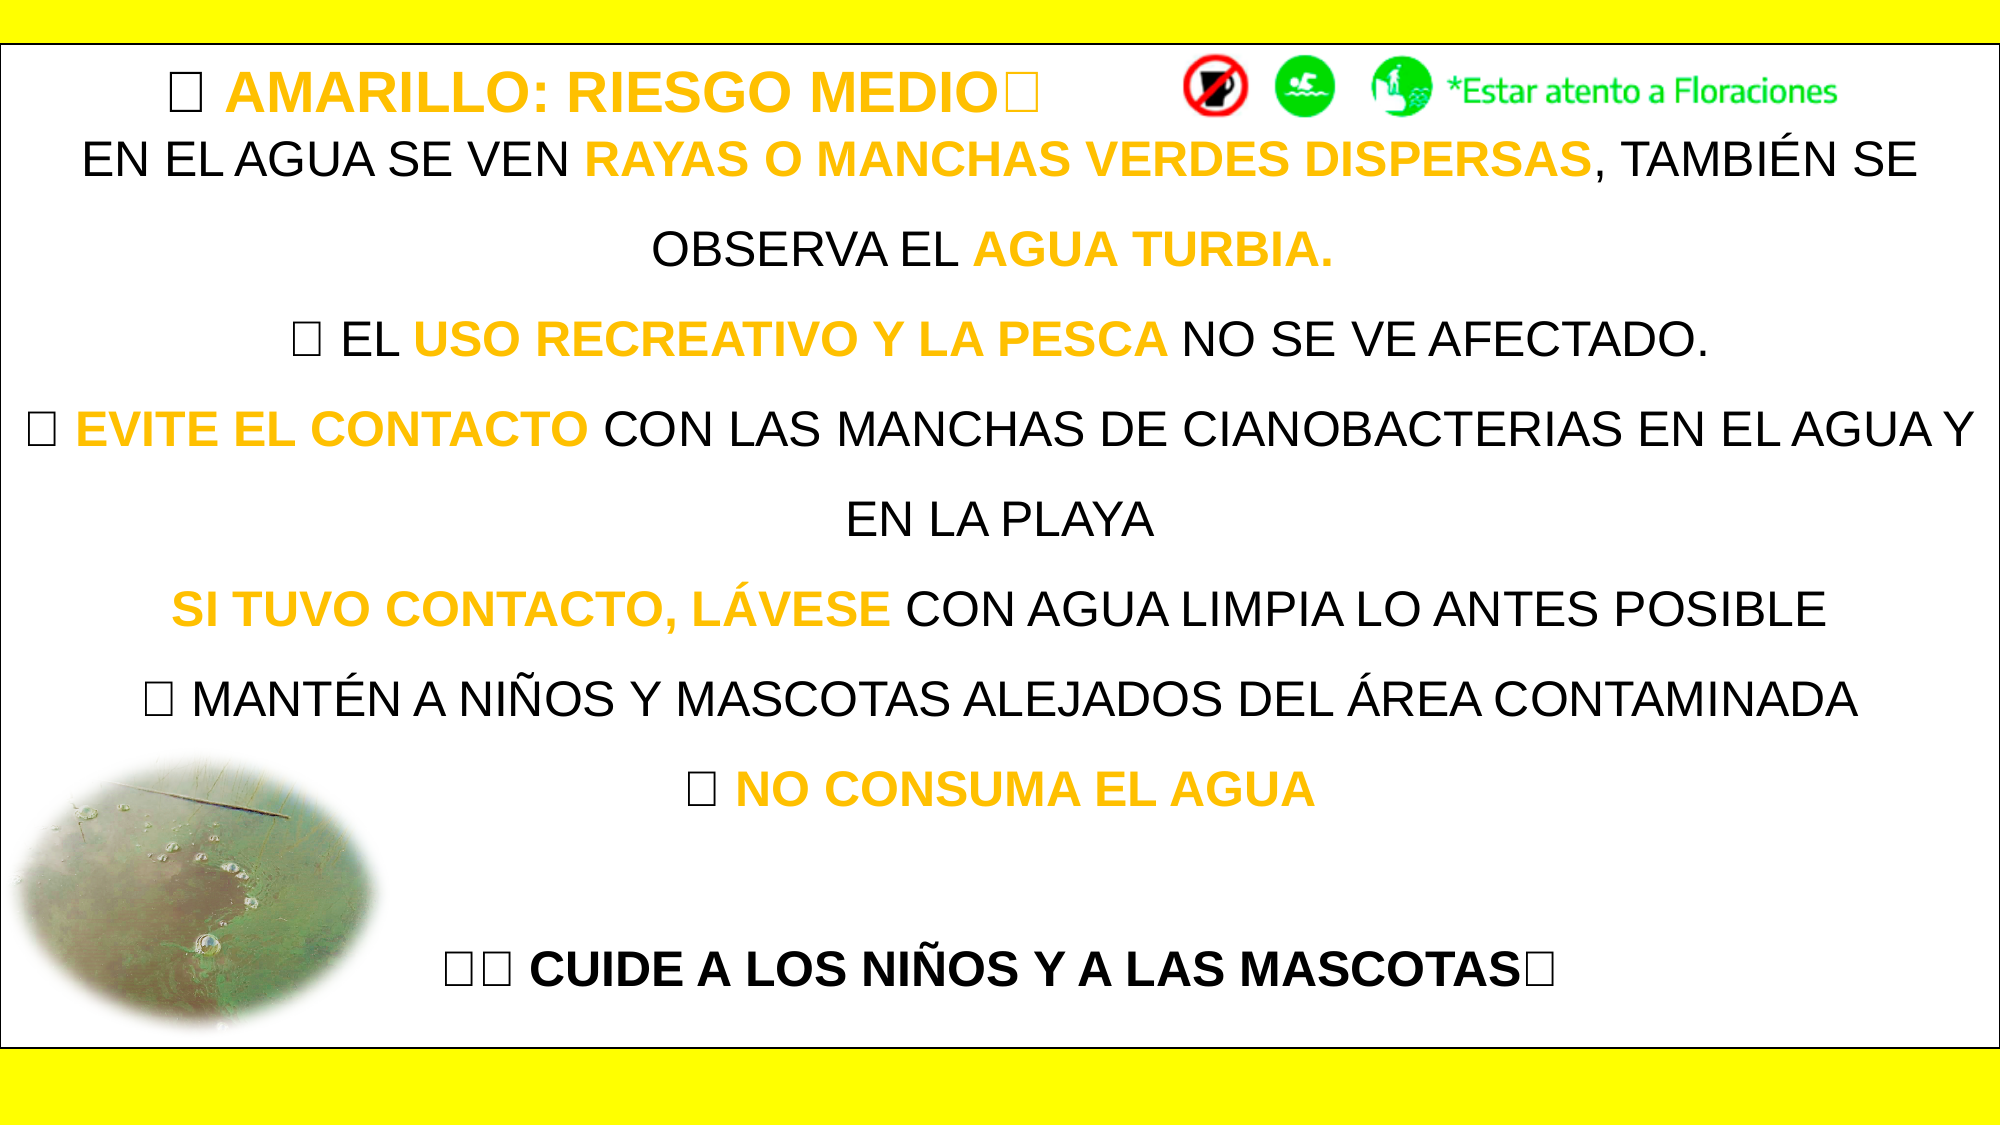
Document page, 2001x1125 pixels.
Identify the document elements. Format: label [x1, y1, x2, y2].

text_box [0, 43, 2000, 1082]
